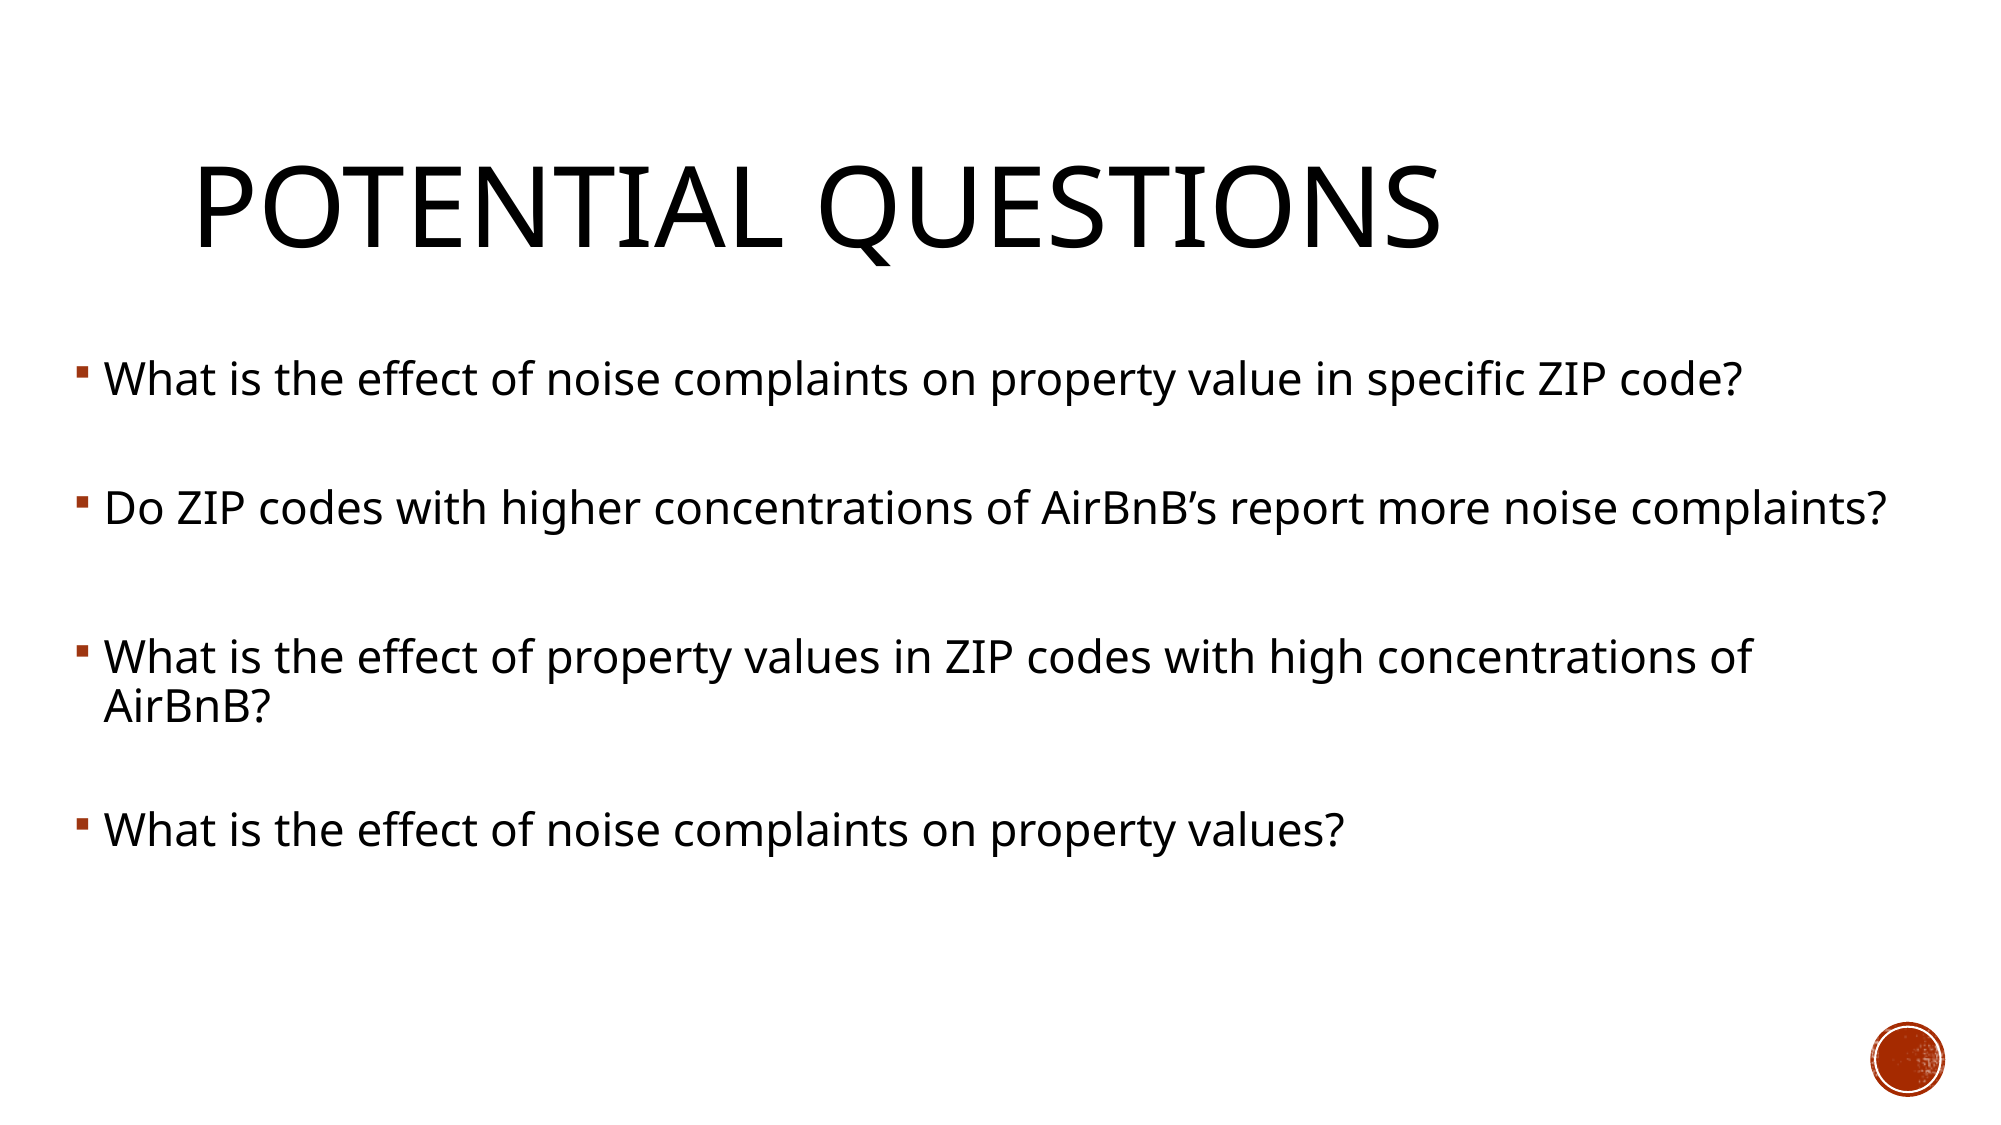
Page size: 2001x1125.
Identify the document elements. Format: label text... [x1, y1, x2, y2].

title potential QUESTIONS [175, 79, 1826, 344]
list What is the effect of noise complaints on property value in specific ZIP code? Do ZIP codes with higher concentrations of AirBnB’s report more noise complaints? What is the effect of property values in ZIP codes with high concentrations of AirBnB? What is the effect of noise complaints on property values? [58, 348, 1915, 844]
